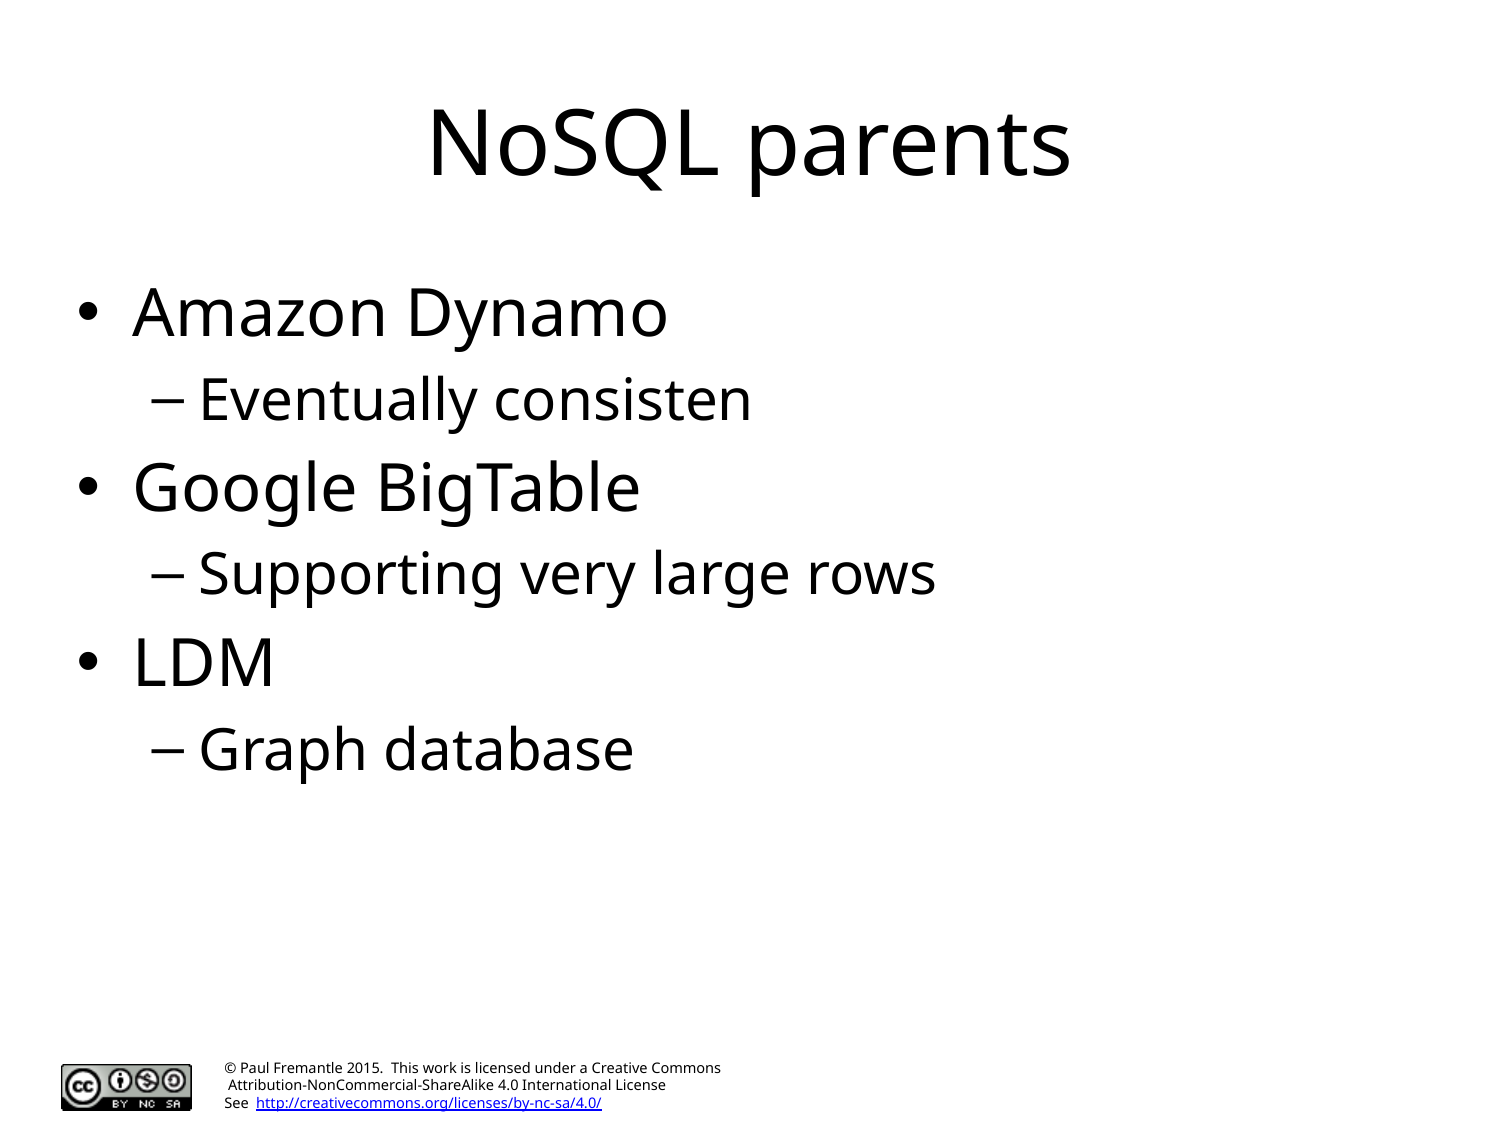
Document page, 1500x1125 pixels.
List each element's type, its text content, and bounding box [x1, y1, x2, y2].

list Amazon Dynamo Eventually consisten Google BigTable Supporting very large rows LDM Graph database [61, 262, 1412, 1005]
picture [61, 1064, 192, 1111]
title NoSQL parents [75, 45, 1425, 233]
